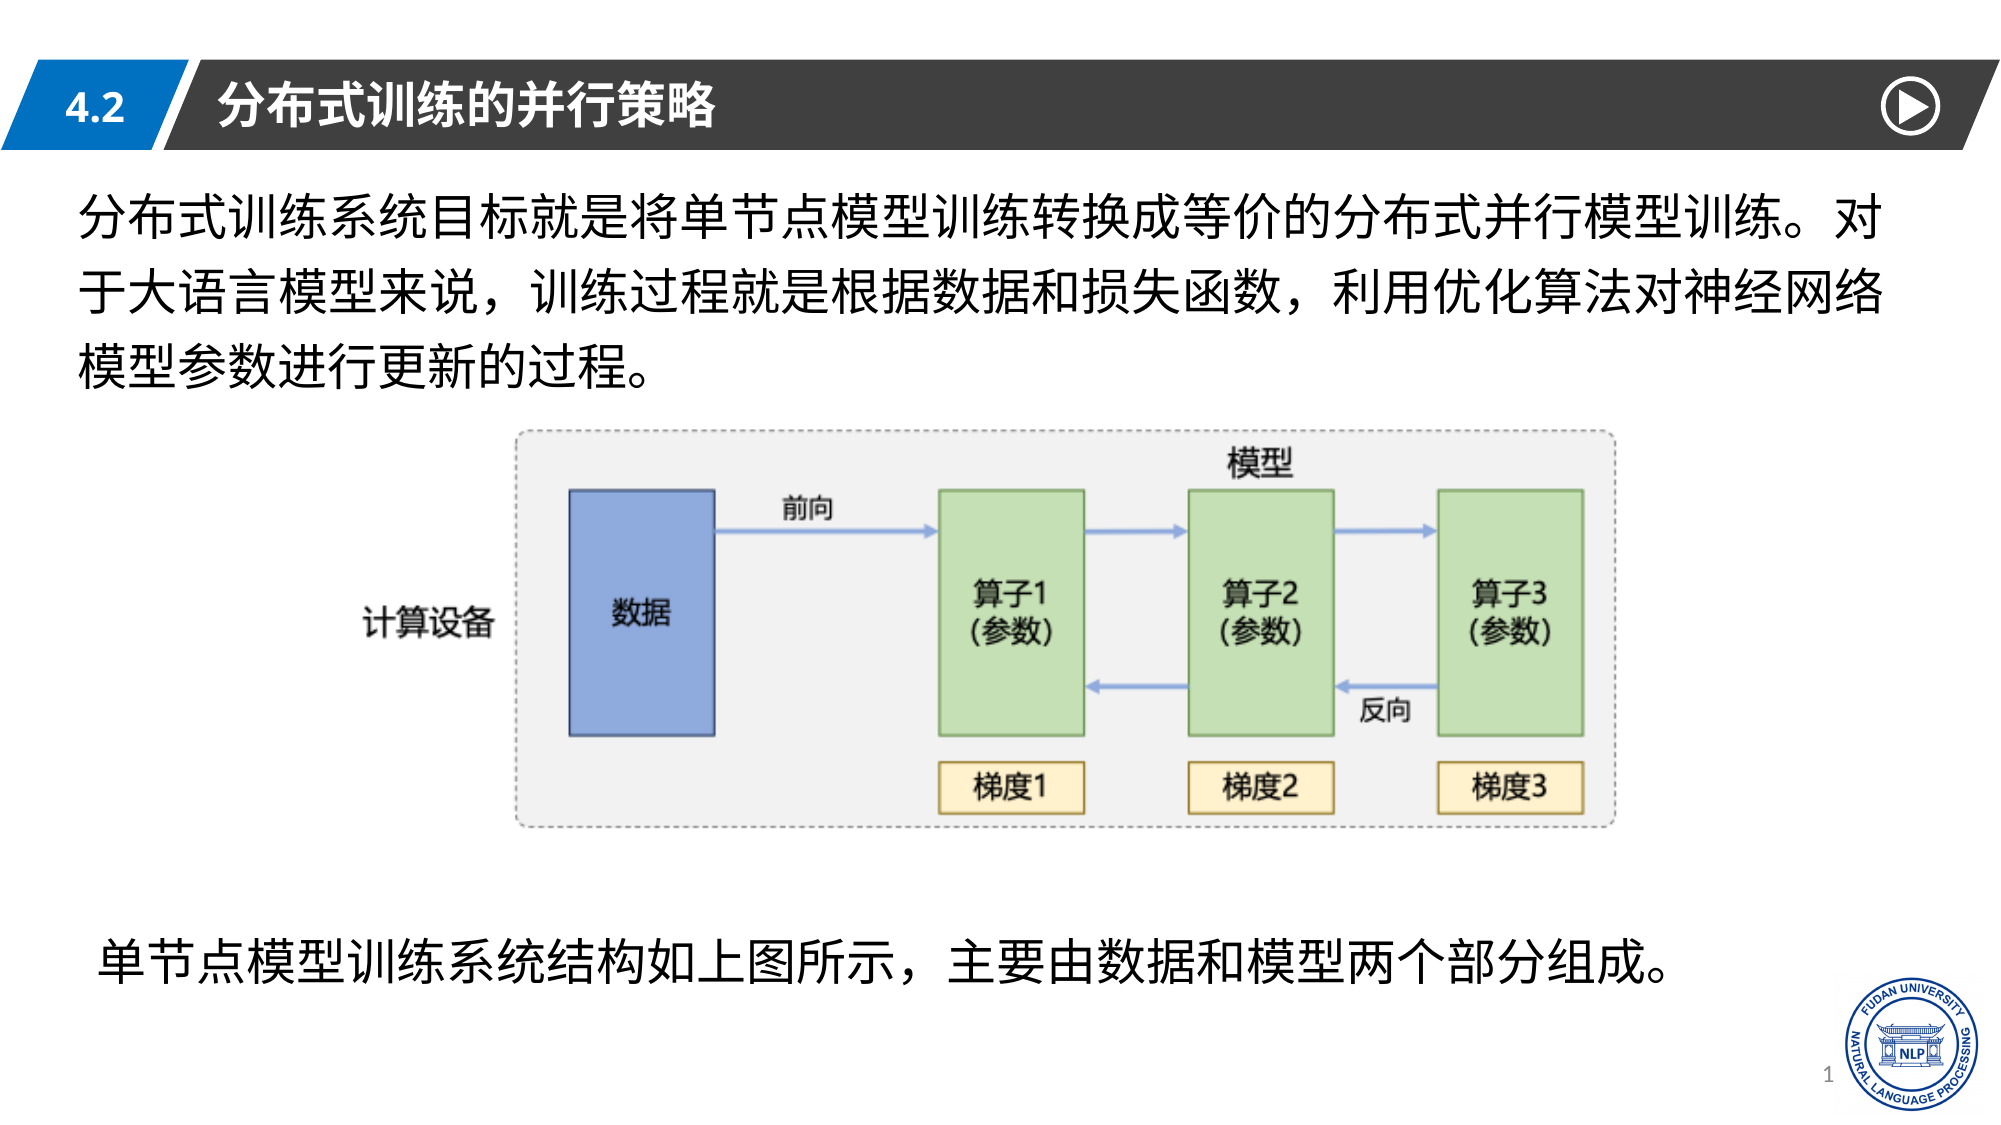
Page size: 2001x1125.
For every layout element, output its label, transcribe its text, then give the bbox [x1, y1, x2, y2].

text_box 4.2 [26, 73, 164, 138]
text_box [1, 89, 157, 150]
slide_number 13 [1412, 1042, 1863, 1103]
text_box 分布式训练的并行策略 [201, 66, 732, 142]
picture [343, 428, 1619, 829]
text_box [163, 59, 2000, 150]
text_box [1883, 78, 1939, 134]
text_box [32, 59, 189, 120]
text_box 单节点模型训练系统结构如上图所示，主要由数据和模型两个部分组成。 [81, 908, 1863, 999]
picture [1834, 972, 1985, 1117]
text_box 分布式训练系统目标就是将单节点模型训练转换成等价的分布式并行模型训练。对于大语言模型来说，训练过程就是根据数据和损失函数，利用优化算法对神经网络模型参数进行更新的过程。 [62, 163, 1900, 404]
